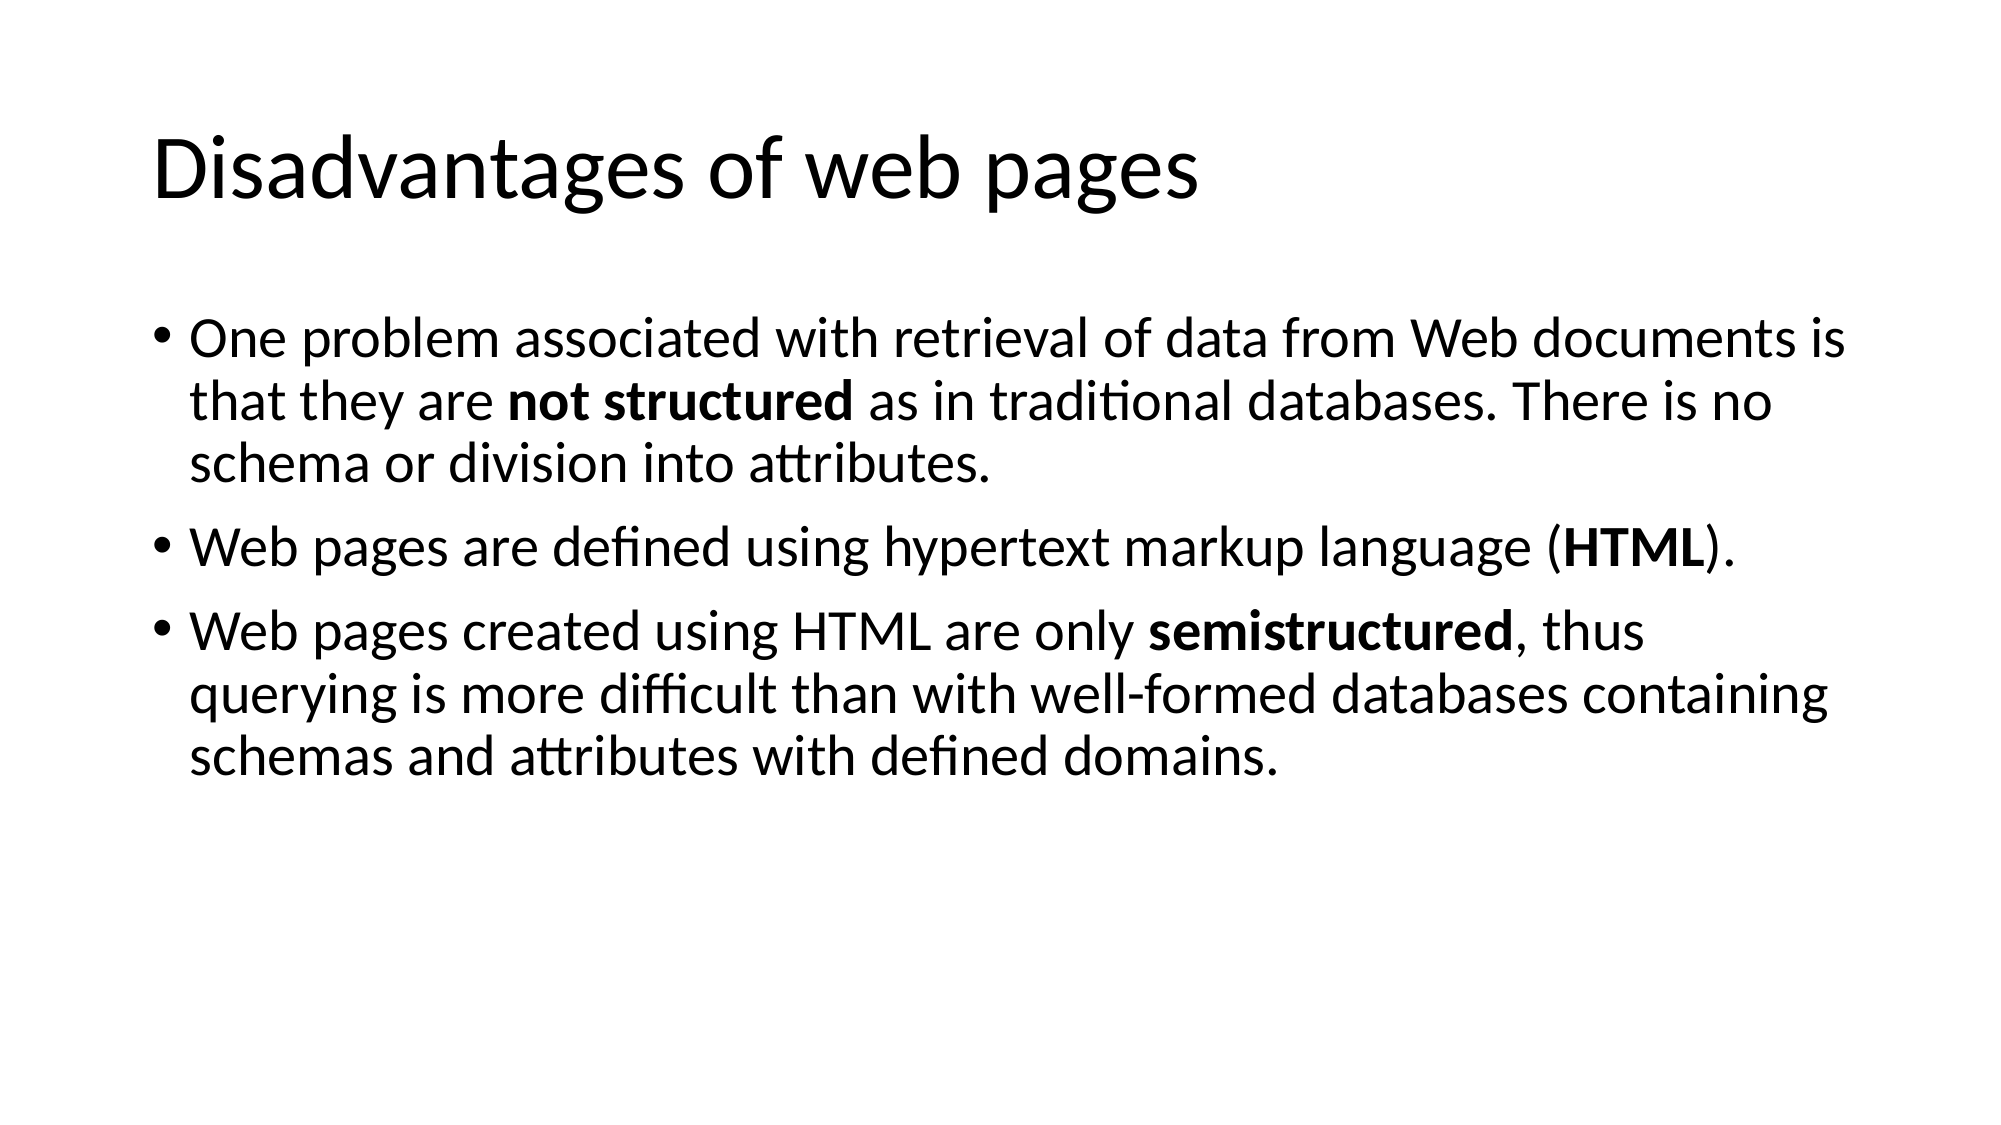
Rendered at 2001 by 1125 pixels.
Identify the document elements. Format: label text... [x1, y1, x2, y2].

list One problem associated with retrieval of data from Web documents is that they are not structured as in traditional databases. There is no schema or division into attributes. Web pages are defined using hypertext markup language (HTML). Web pages created using HTML are only semistructured, thus querying is more difficult than with well-formed databases containing schemas and attributes with defined domains. [137, 299, 1863, 1014]
title Disadvantages of web pages [137, 59, 1863, 278]
